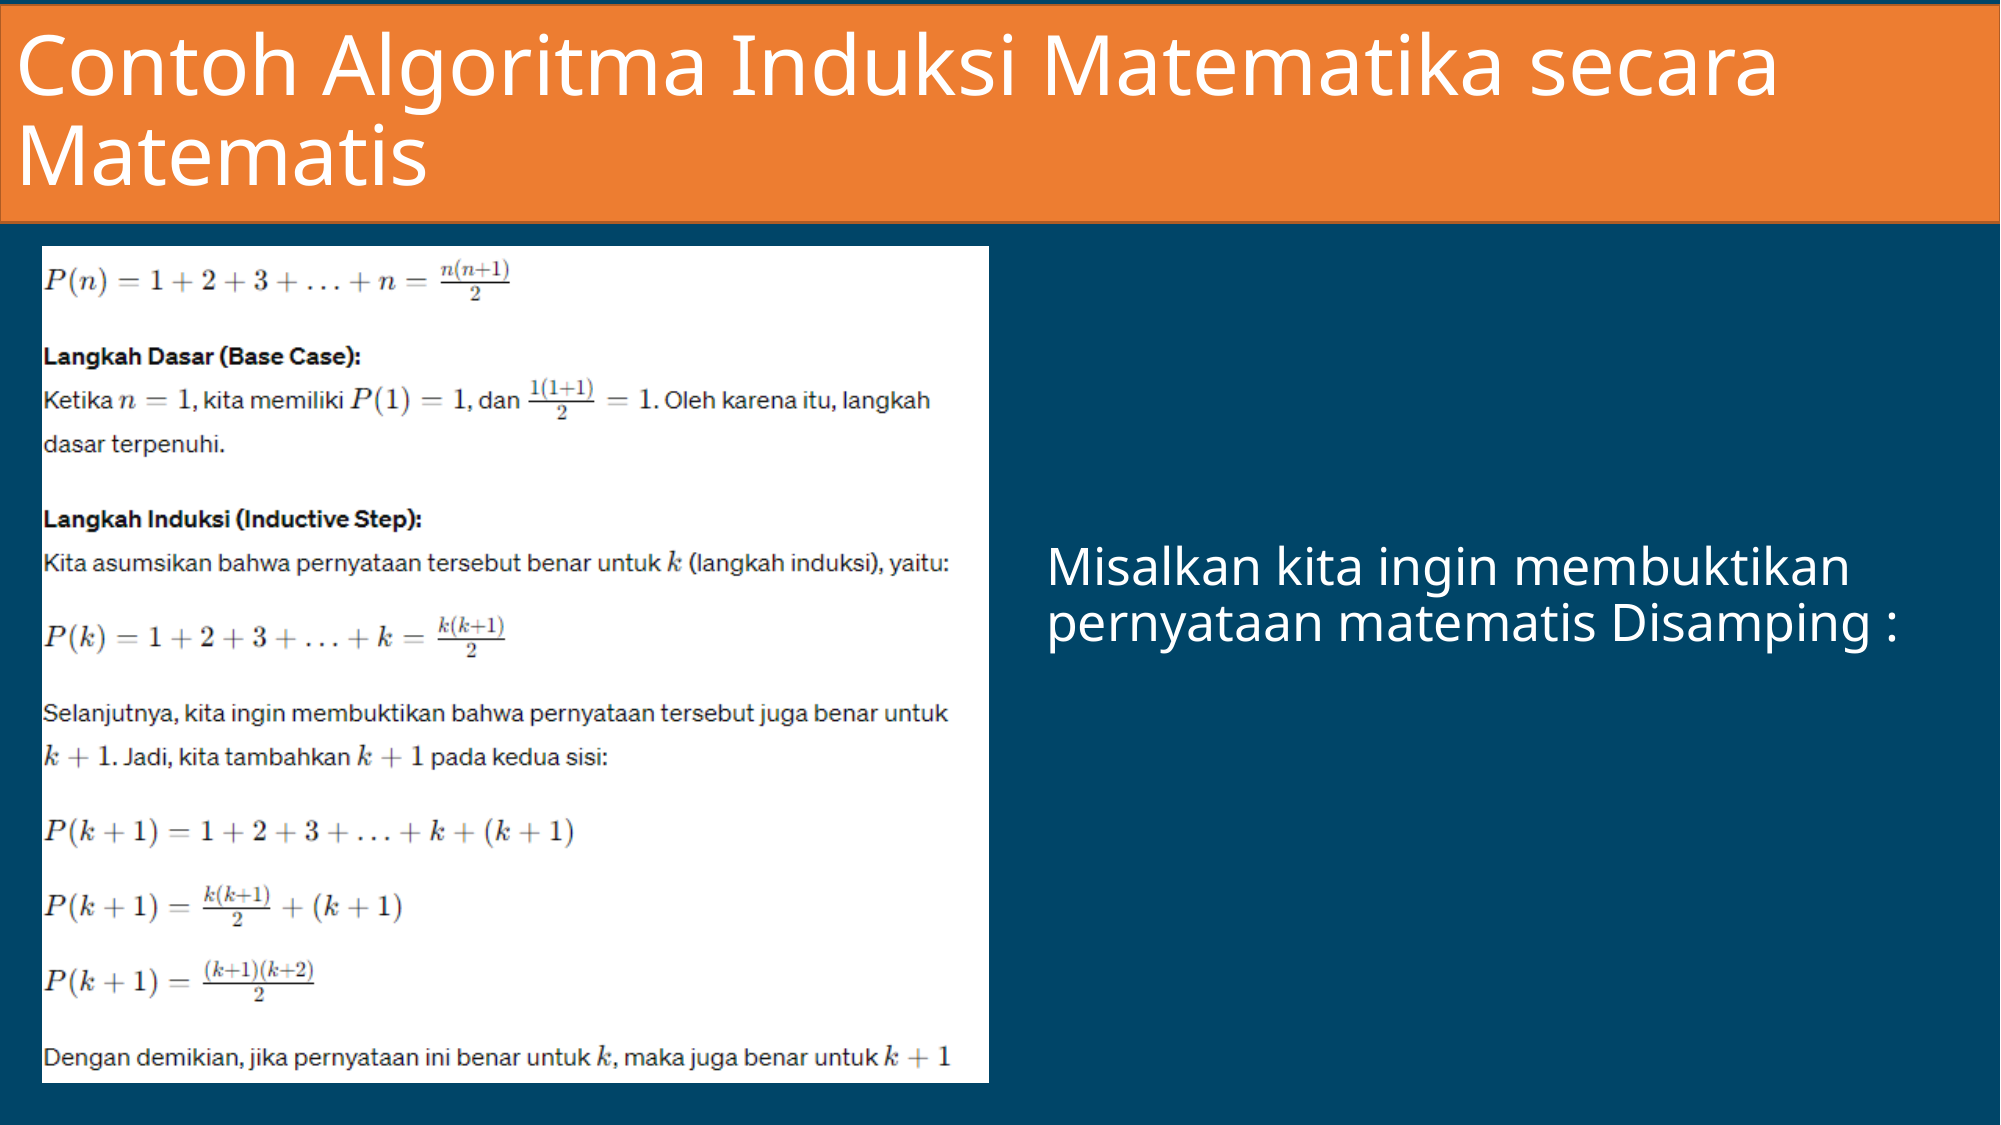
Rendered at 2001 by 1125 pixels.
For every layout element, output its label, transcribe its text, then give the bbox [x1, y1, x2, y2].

text_box [0, 0, 2000, 4]
list Misalkan kita ingin membuktikan pernyataan matematis Disamping : [1031, 533, 1924, 718]
text_box [0, 224, 2000, 1125]
picture [43, 247, 988, 1082]
text_box Contoh Algoritma Induksi Matematika secara Matematis [0, 4, 2000, 224]
